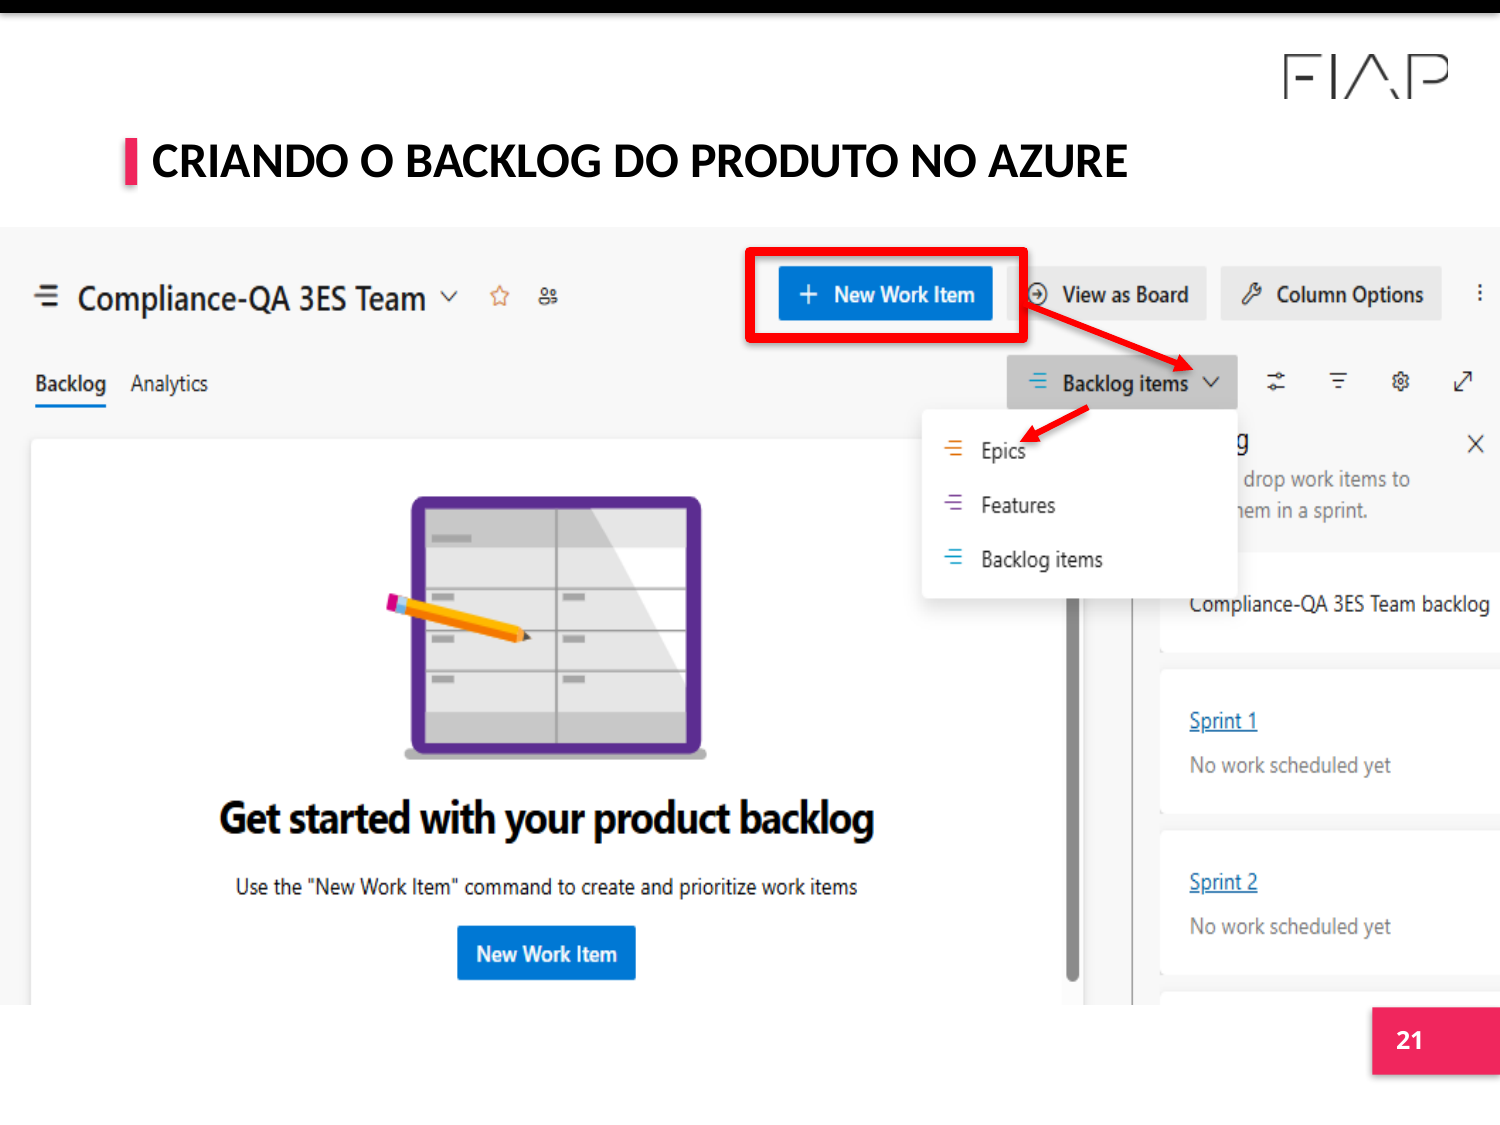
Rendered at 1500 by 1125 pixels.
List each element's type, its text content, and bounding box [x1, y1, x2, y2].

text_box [1019, 406, 1089, 442]
text_box Criando o backlog do produto no azure [138, 120, 1144, 195]
picture [0, 227, 1500, 1006]
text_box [1023, 302, 1194, 371]
